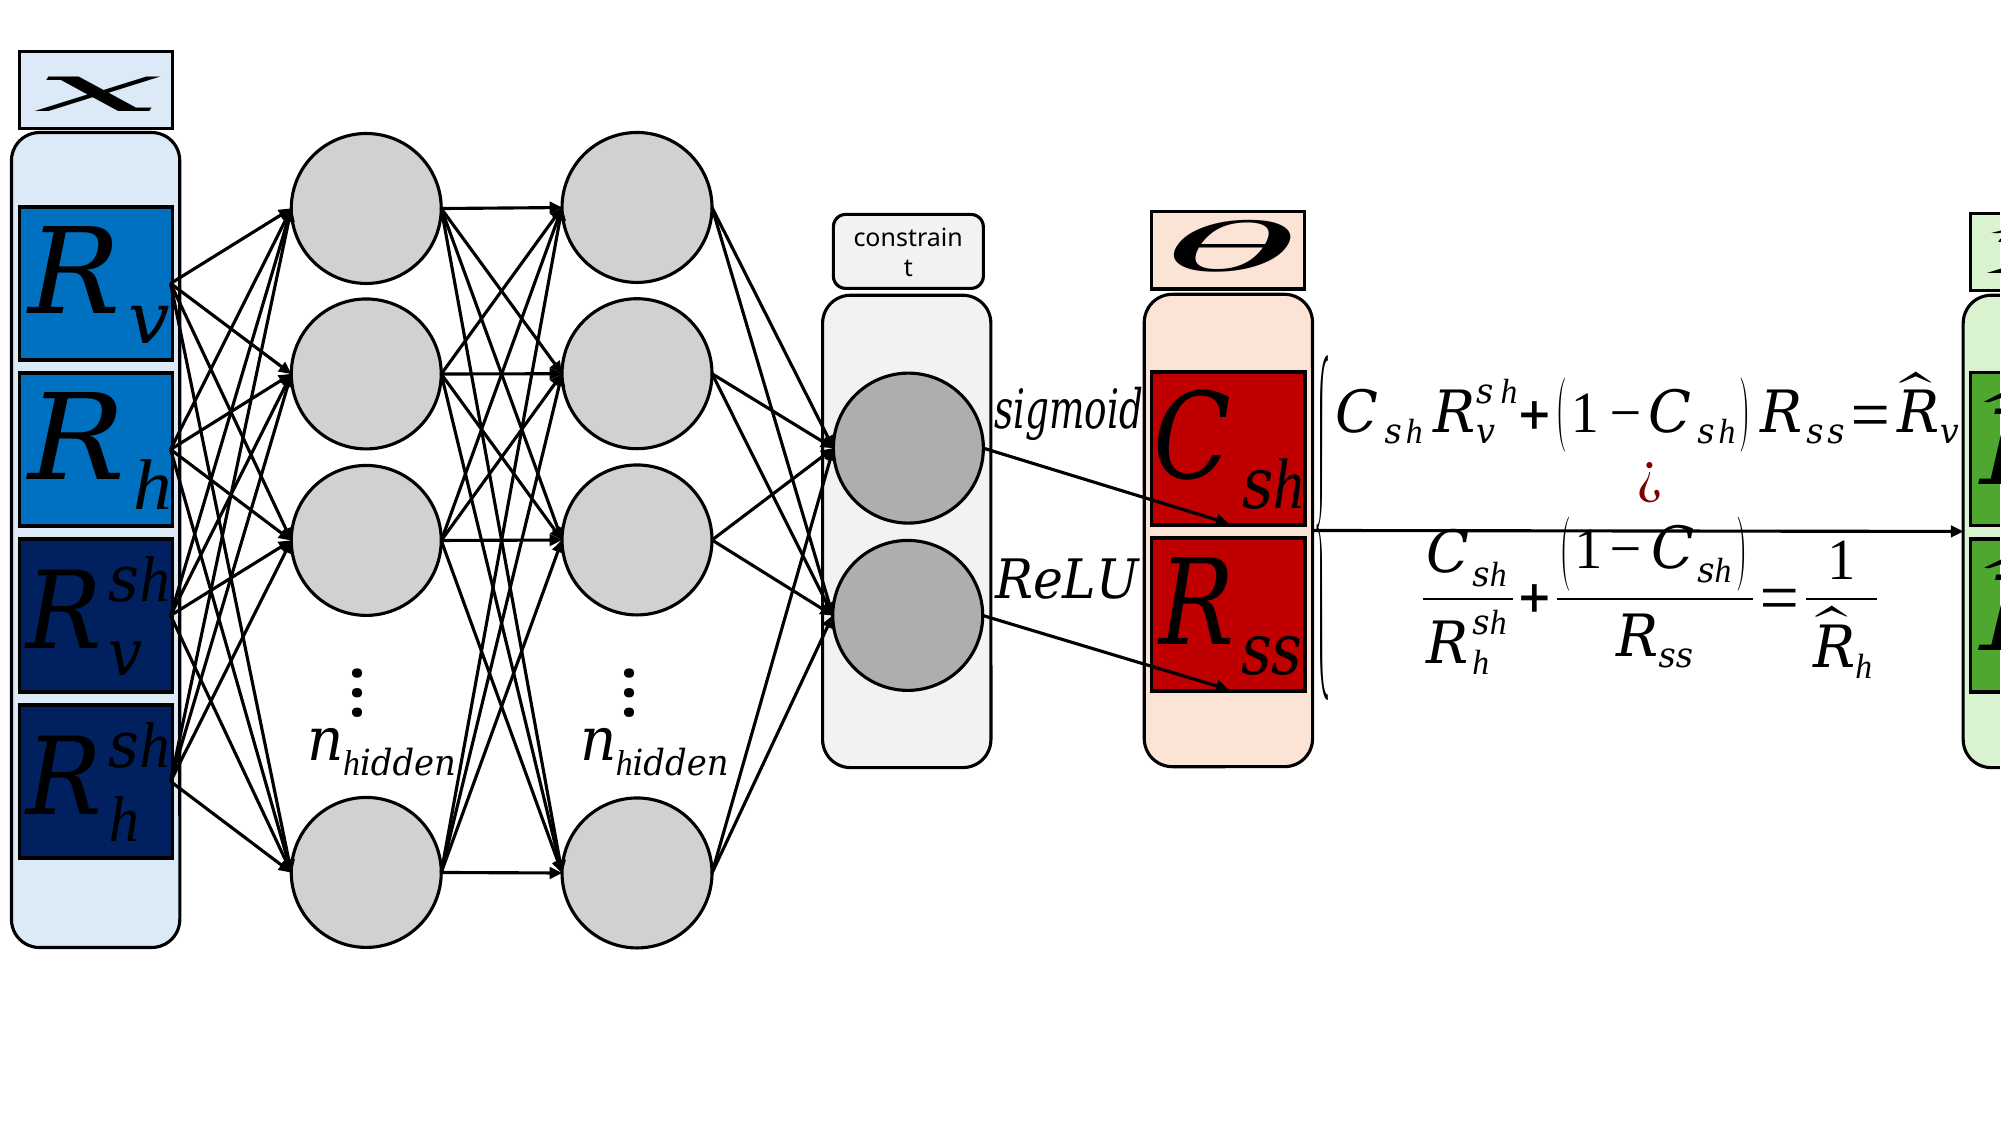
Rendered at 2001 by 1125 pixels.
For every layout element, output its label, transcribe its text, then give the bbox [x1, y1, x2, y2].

text_box [1142, 292, 1315, 769]
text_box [982, 613, 1154, 617]
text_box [711, 373, 834, 539]
text_box [292, 463, 440, 617]
text_box [563, 463, 711, 617]
text_box [560, 796, 714, 950]
text_box [834, 538, 985, 692]
text_box [292, 297, 440, 451]
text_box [170, 780, 292, 873]
text_box [9, 130, 182, 950]
text_box [289, 131, 443, 286]
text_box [170, 539, 292, 780]
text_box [711, 617, 834, 874]
text_box [834, 293, 993, 447]
text_box [834, 371, 985, 525]
text_box [563, 297, 711, 451]
text_box [834, 451, 993, 613]
text_box [1961, 293, 2000, 770]
text_box constraint [834, 212, 985, 290]
text_box [289, 795, 443, 949]
text_box [834, 619, 993, 770]
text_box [440, 373, 563, 539]
text_box … [330, 632, 436, 753]
text_box … [602, 632, 708, 753]
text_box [711, 539, 834, 616]
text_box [440, 206, 563, 373]
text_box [440, 539, 563, 873]
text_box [170, 207, 292, 373]
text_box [711, 206, 834, 373]
text_box [560, 130, 714, 285]
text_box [170, 373, 292, 539]
